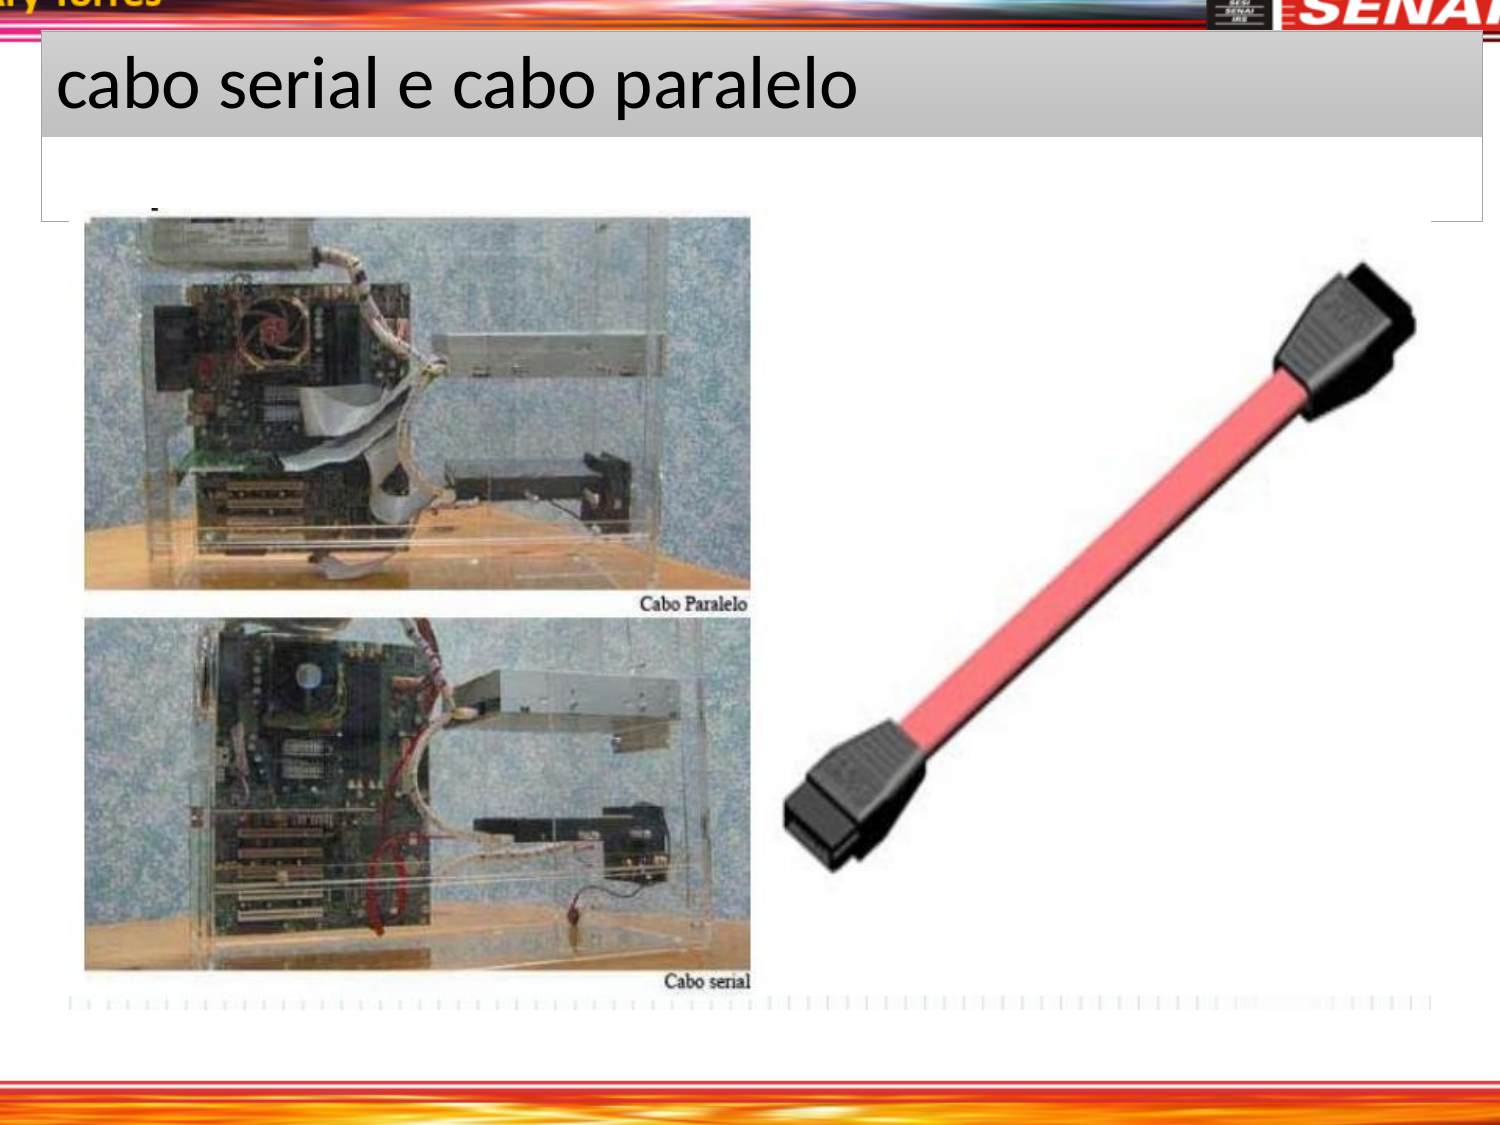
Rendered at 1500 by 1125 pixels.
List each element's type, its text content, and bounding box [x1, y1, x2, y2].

title cabo serial e cabo paralelo [41, 145, 1483, 222]
picture [0, 0, 1500, 1125]
